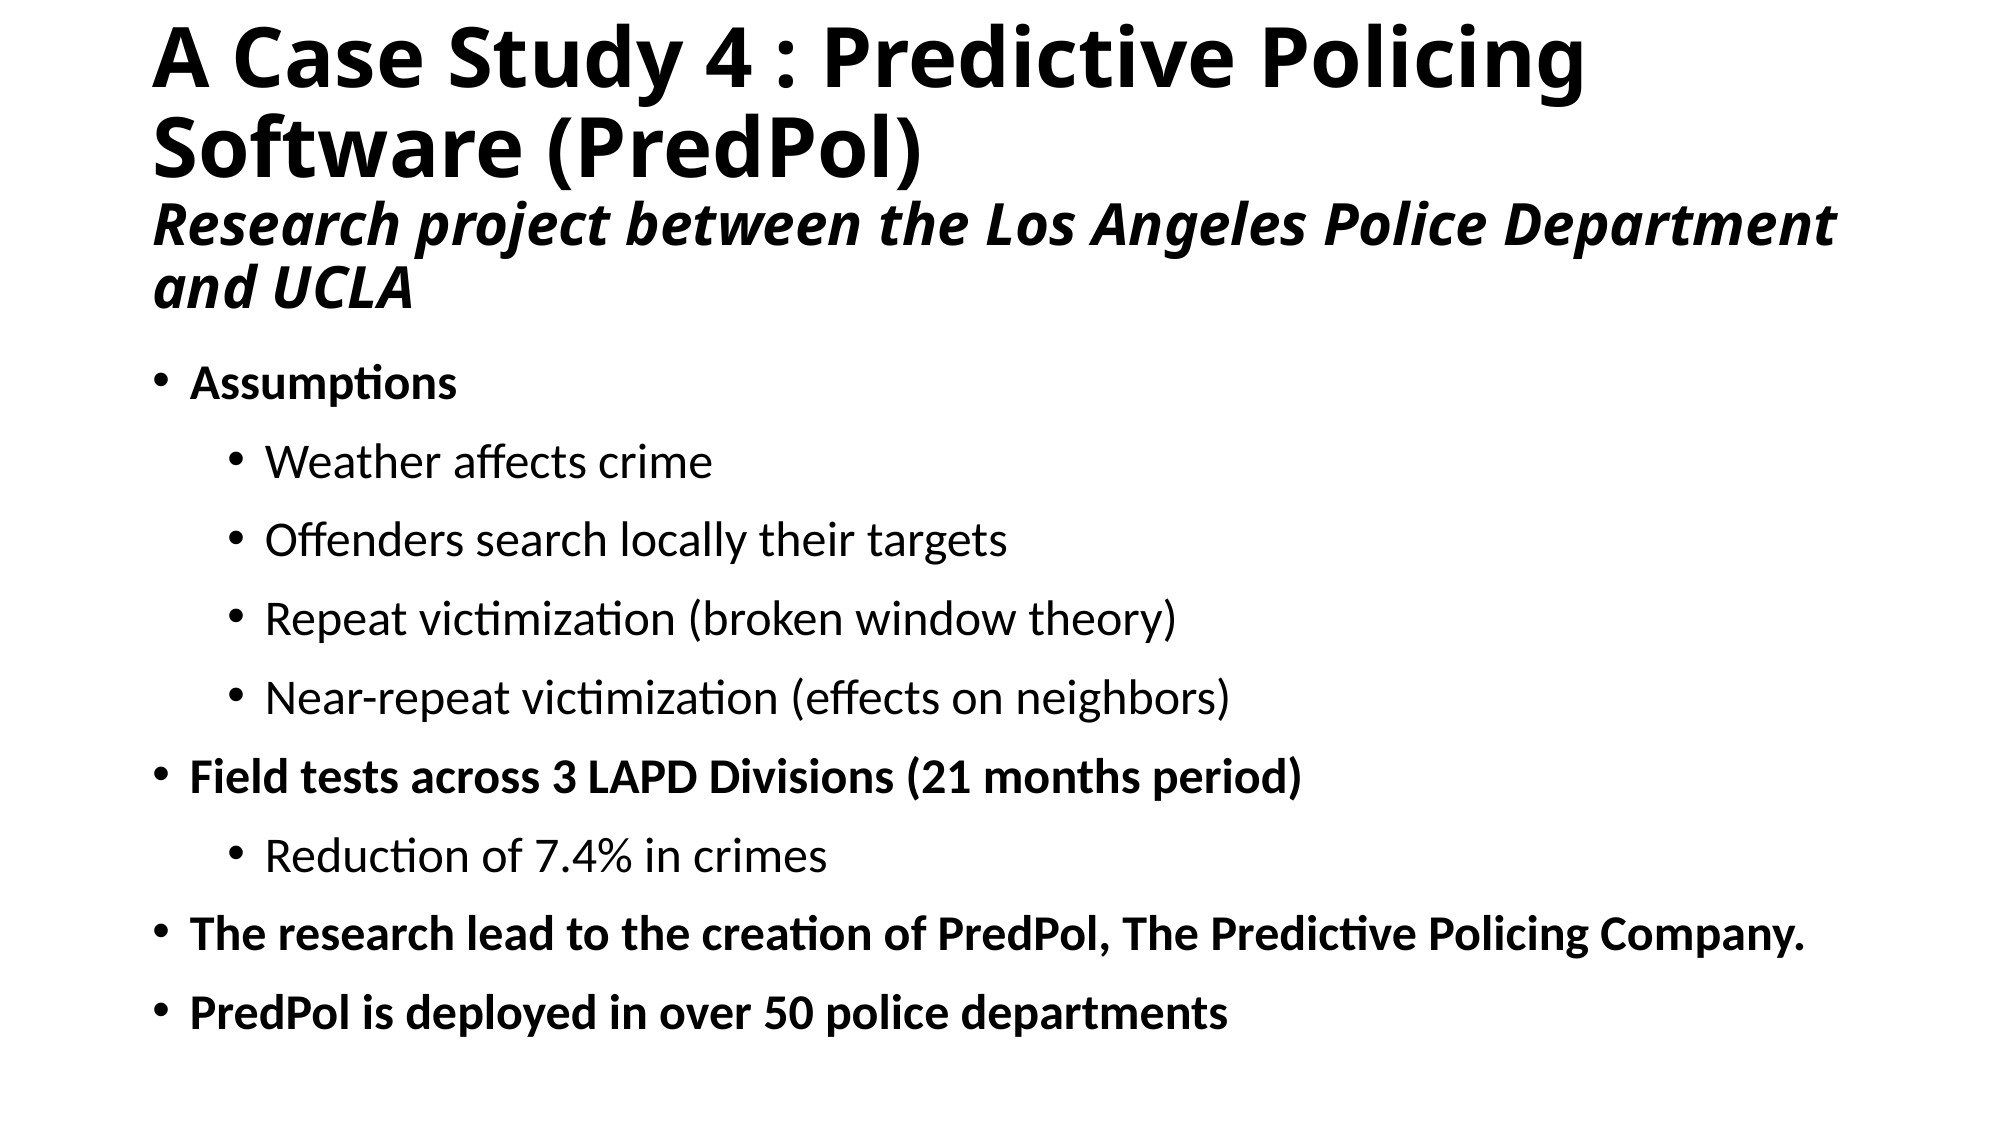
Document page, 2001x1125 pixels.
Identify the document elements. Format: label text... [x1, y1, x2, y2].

title A Case Study 4 : Predictive Policing Software (PredPol) Research project between the Los Angeles Police Department and UCLA [137, 59, 1916, 278]
list Assumptions Weather affects crime Offenders search locally their targets Repeat victimization (broken window theory) Near-repeat victimization (effects on neighbors) Field tests across 3 LAPD Divisions (21 months period) Reduction of 7.4% in crimes The research lead to the creation of PredPol, The Predictive Policing Company. PredPol is deployed in over 50 police departments [137, 341, 1863, 1103]
